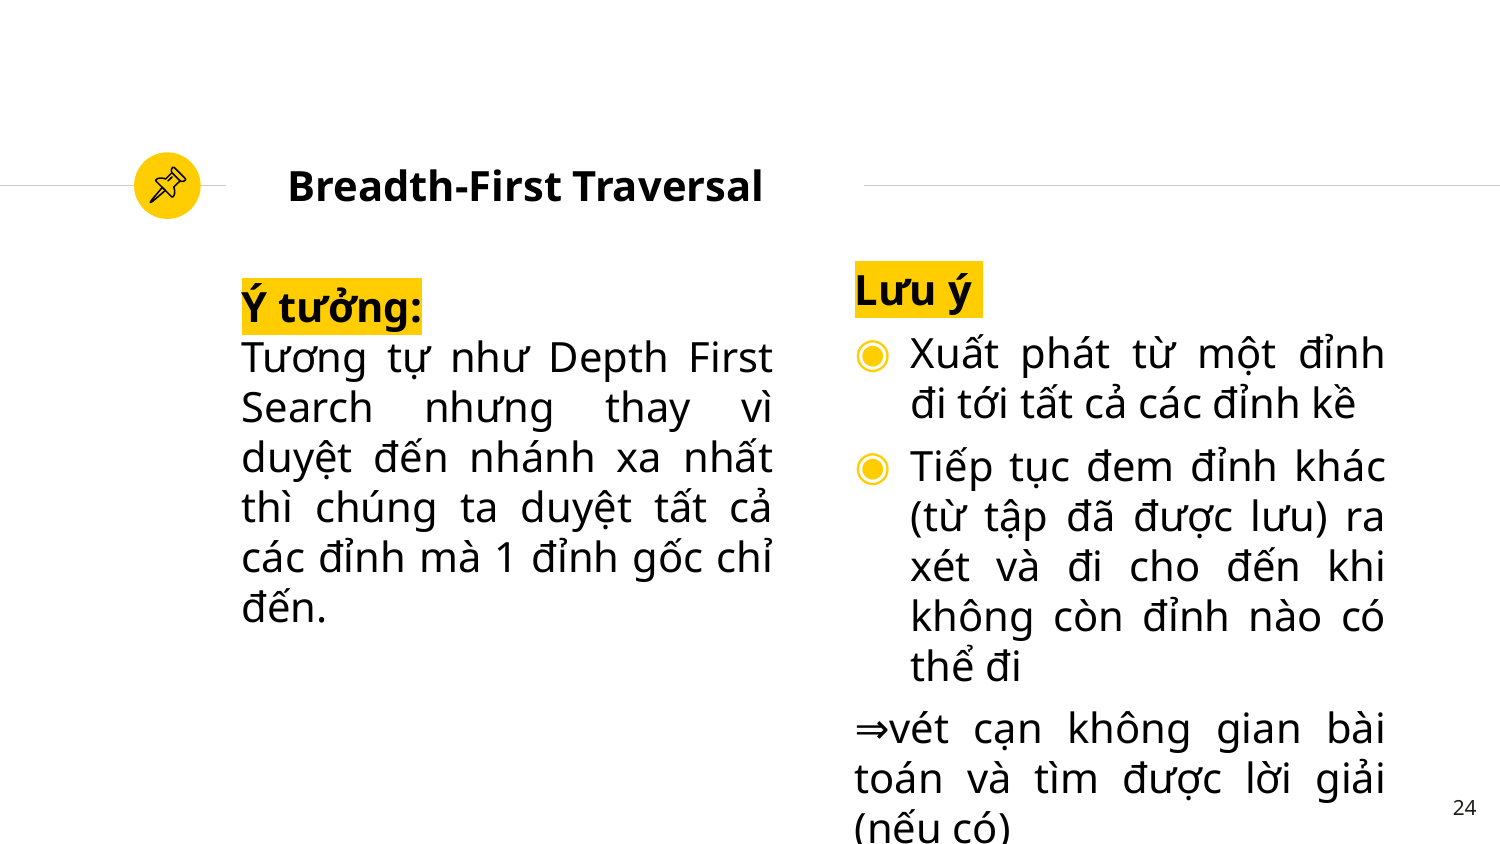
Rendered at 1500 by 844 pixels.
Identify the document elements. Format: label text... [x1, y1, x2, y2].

list Lưu ý Xuất phát từ một đỉnh đi tới tất cả các đỉnh kề Tiếp tục đem đỉnh khác (từ tập đã được lưu) ra xét và đi cho đến khi không còn đỉnh nào có thể đi ⇒vét cạn không gian bài toán và tìm được lời giải (nếu có) [839, 249, 1402, 780]
slide_number 24 [1401, 779, 1492, 844]
title Breadth-First Traversal [272, 149, 900, 221]
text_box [150, 166, 186, 203]
list Ý tưởng: Tương tự như Depth First Search nhưng thay vì duyệt đến nhánh xa nhất thì chúng ta duyệt tất cả các đỉnh mà 1 đỉnh gốc chỉ đến. [226, 265, 789, 796]
